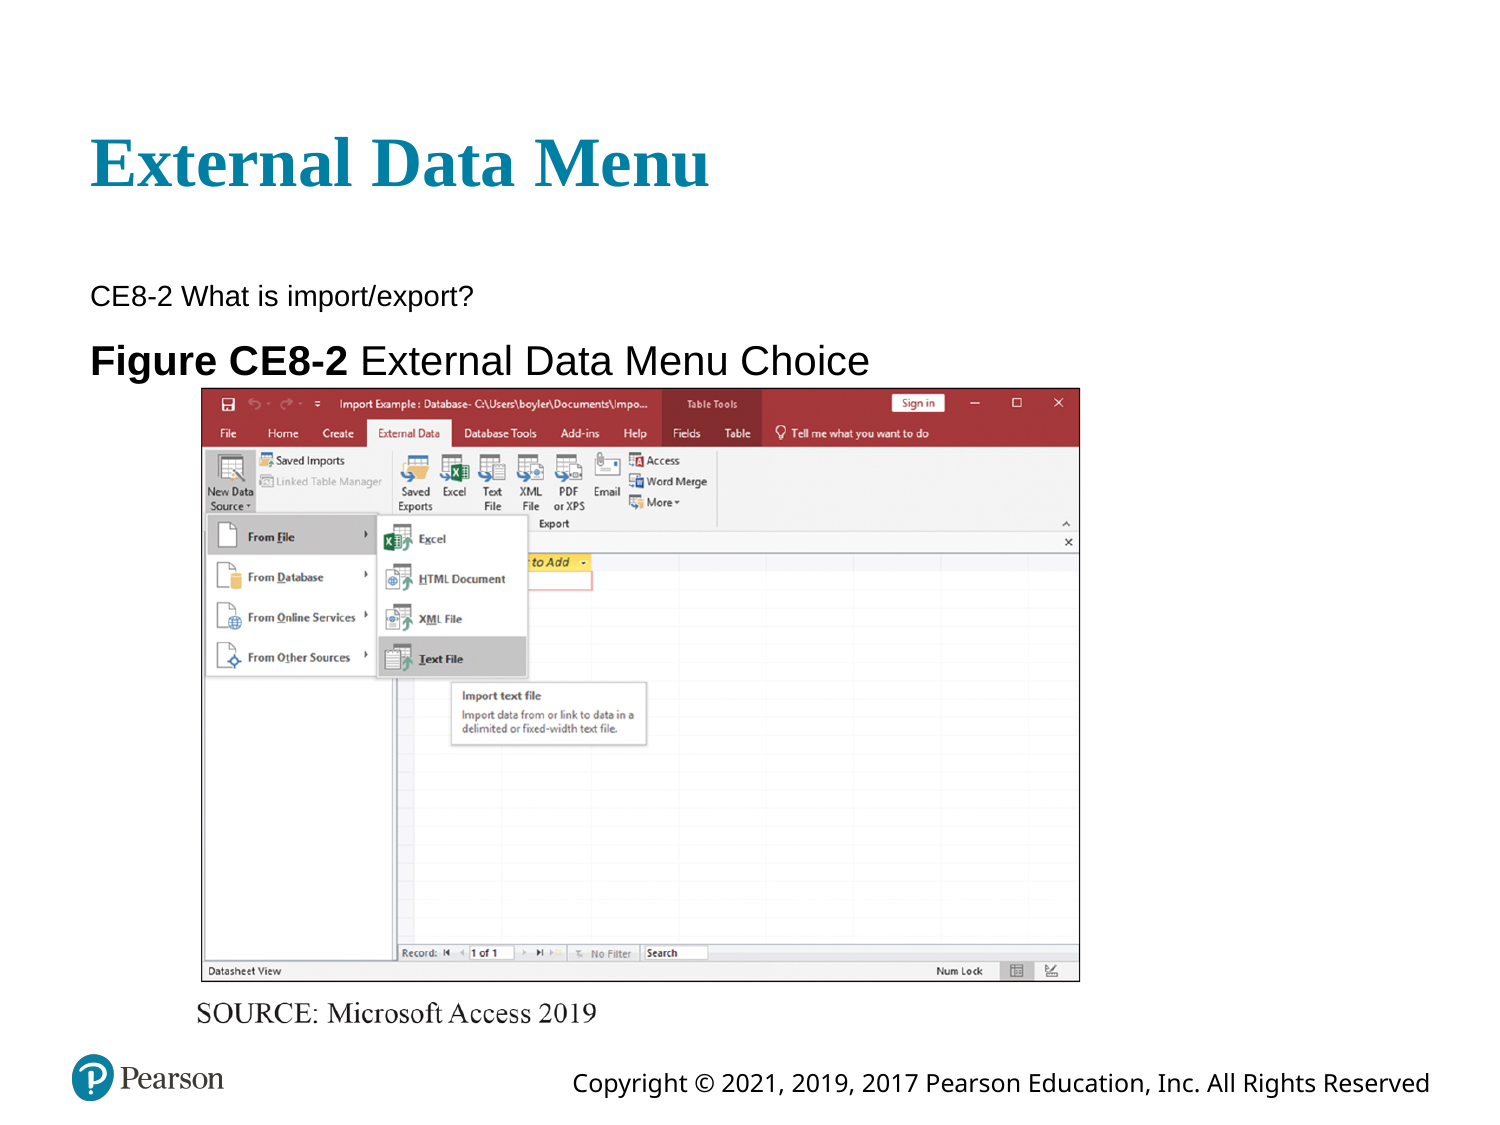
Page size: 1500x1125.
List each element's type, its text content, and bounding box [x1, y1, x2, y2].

list CE 8-2 What is import/export? Figure C E 8-2 External Data Menu Choice [75, 262, 1425, 387]
title External Data Menu [75, 35, 1425, 216]
picture [196, 386, 1081, 1024]
picture [80, 1063, 106, 1088]
picture [98, 1054, 224, 1101]
picture [72, 1054, 88, 1070]
picture [72, 1087, 83, 1101]
